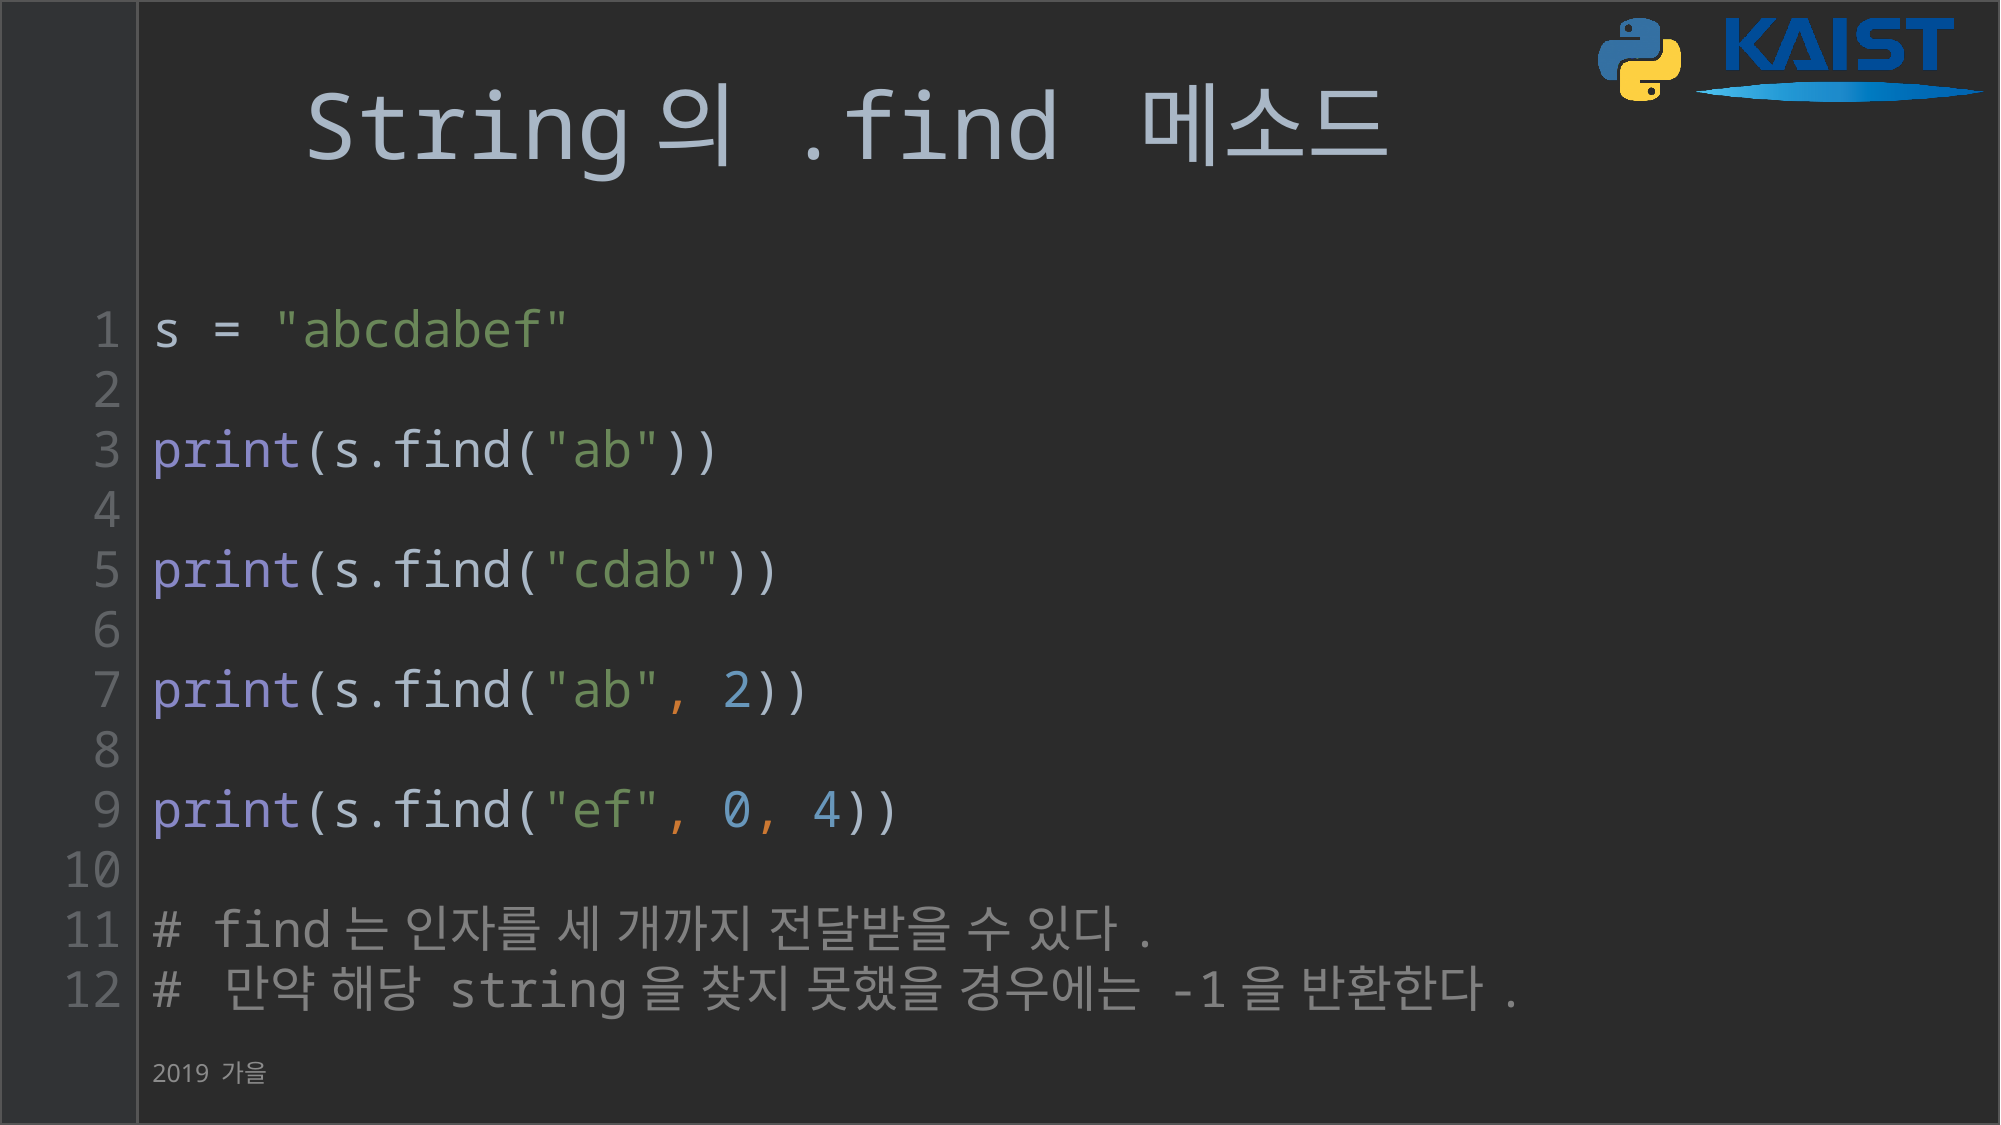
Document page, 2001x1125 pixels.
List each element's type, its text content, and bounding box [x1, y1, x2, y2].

picture [1597, 18, 1681, 101]
text_box 1 2 3 4 5 6 7 8 9 10 11 12 [0, 0, 138, 1125]
slide_number 2019 가을 [138, 1042, 588, 1103]
text_box String의 .find 메소드 s = "abcdabef" print(s.find("ab")) print(s.find("cdab")) print(s.find("ab", 2)) print(s.find("ef", 0, 4)) # find는 인자를 세 개까지 전달받을 수 있다. # 만약 해당 string을 찾지 못했을 경우에는 -1을 반환한다. [138, 0, 2000, 1125]
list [1694, 18, 1985, 102]
